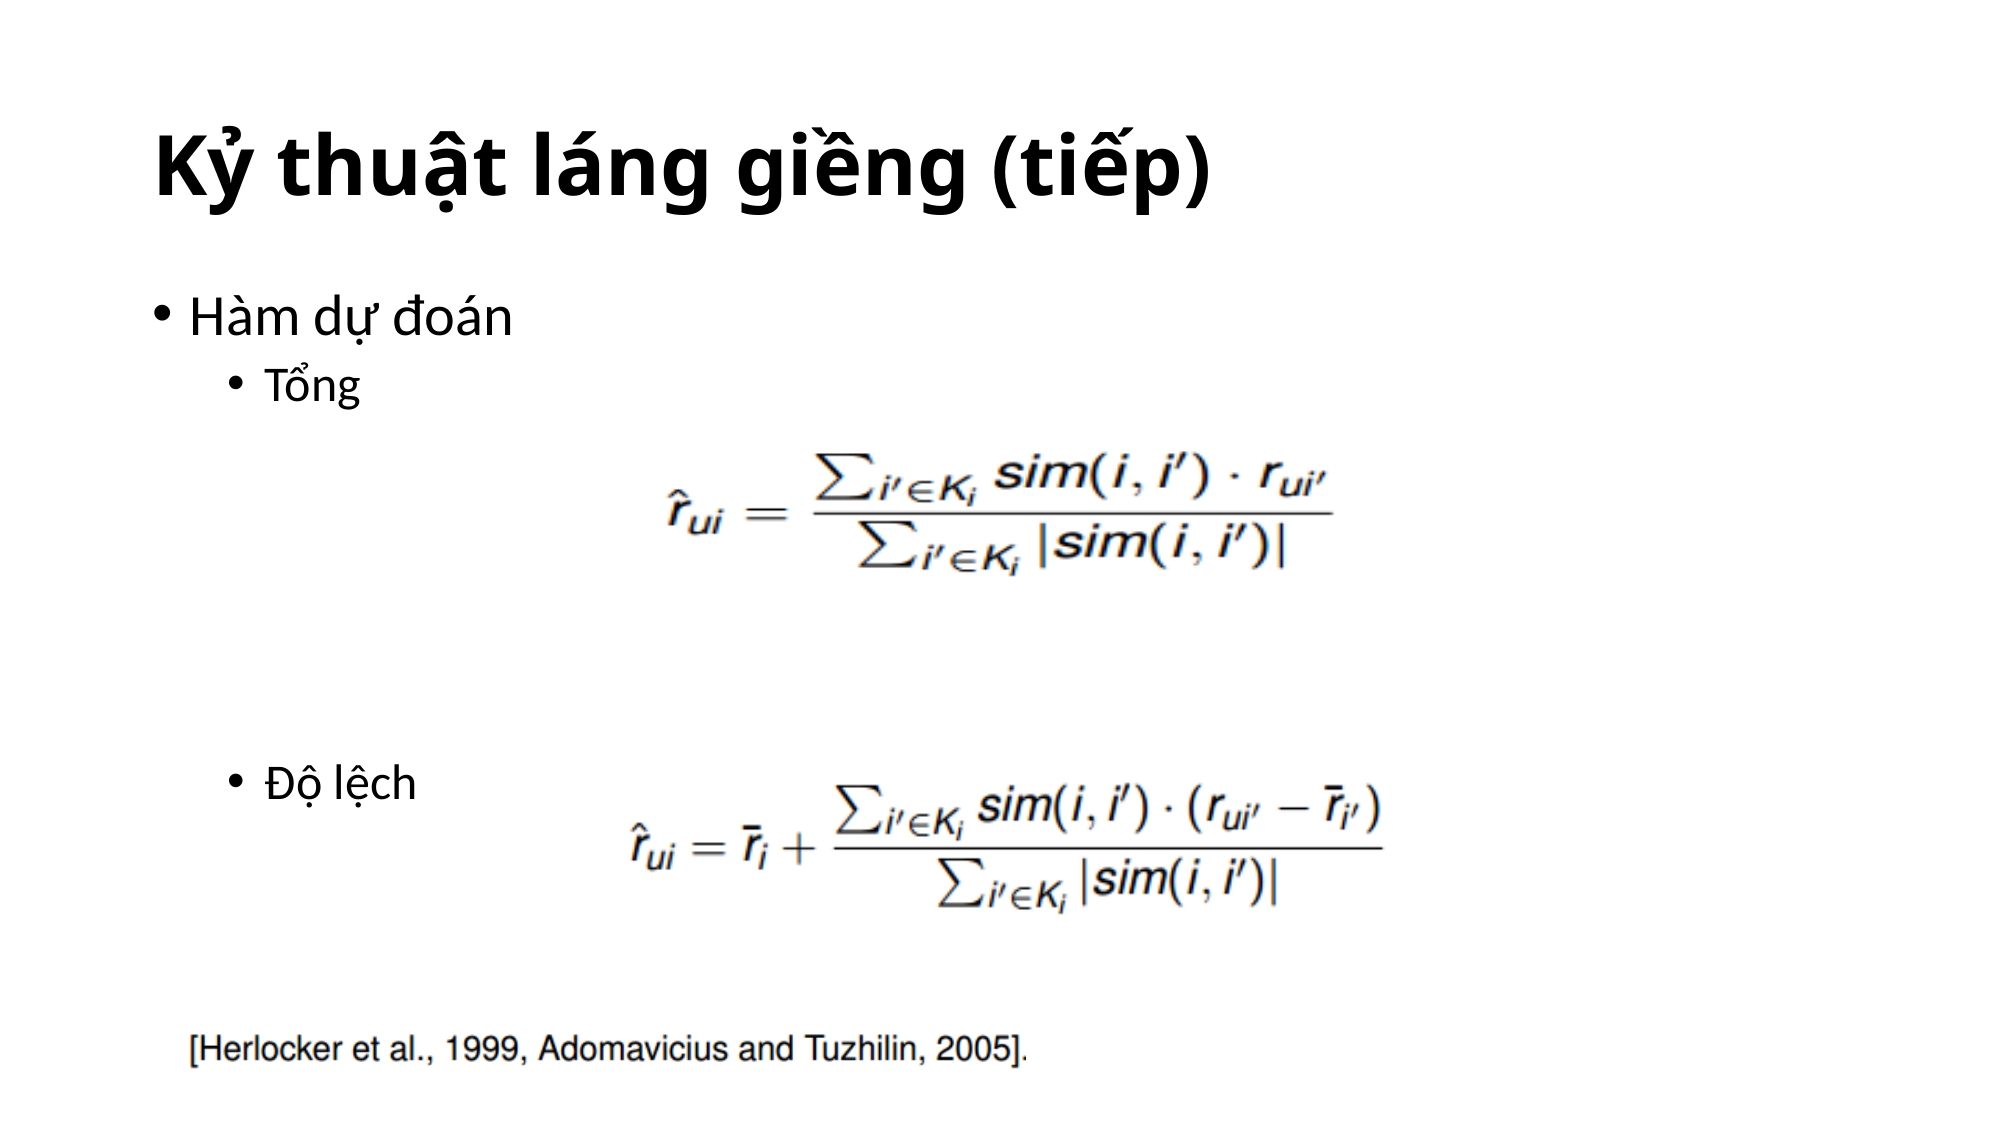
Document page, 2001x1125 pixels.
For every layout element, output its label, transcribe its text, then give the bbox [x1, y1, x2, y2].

title Kỷ thuật láng giềng (tiếp) [137, 59, 1863, 277]
list Hàm dự đoán Tổng Độ lệch [137, 277, 1863, 1014]
picture [180, 1030, 1026, 1070]
picture [613, 757, 1465, 941]
picture [647, 412, 1404, 606]
